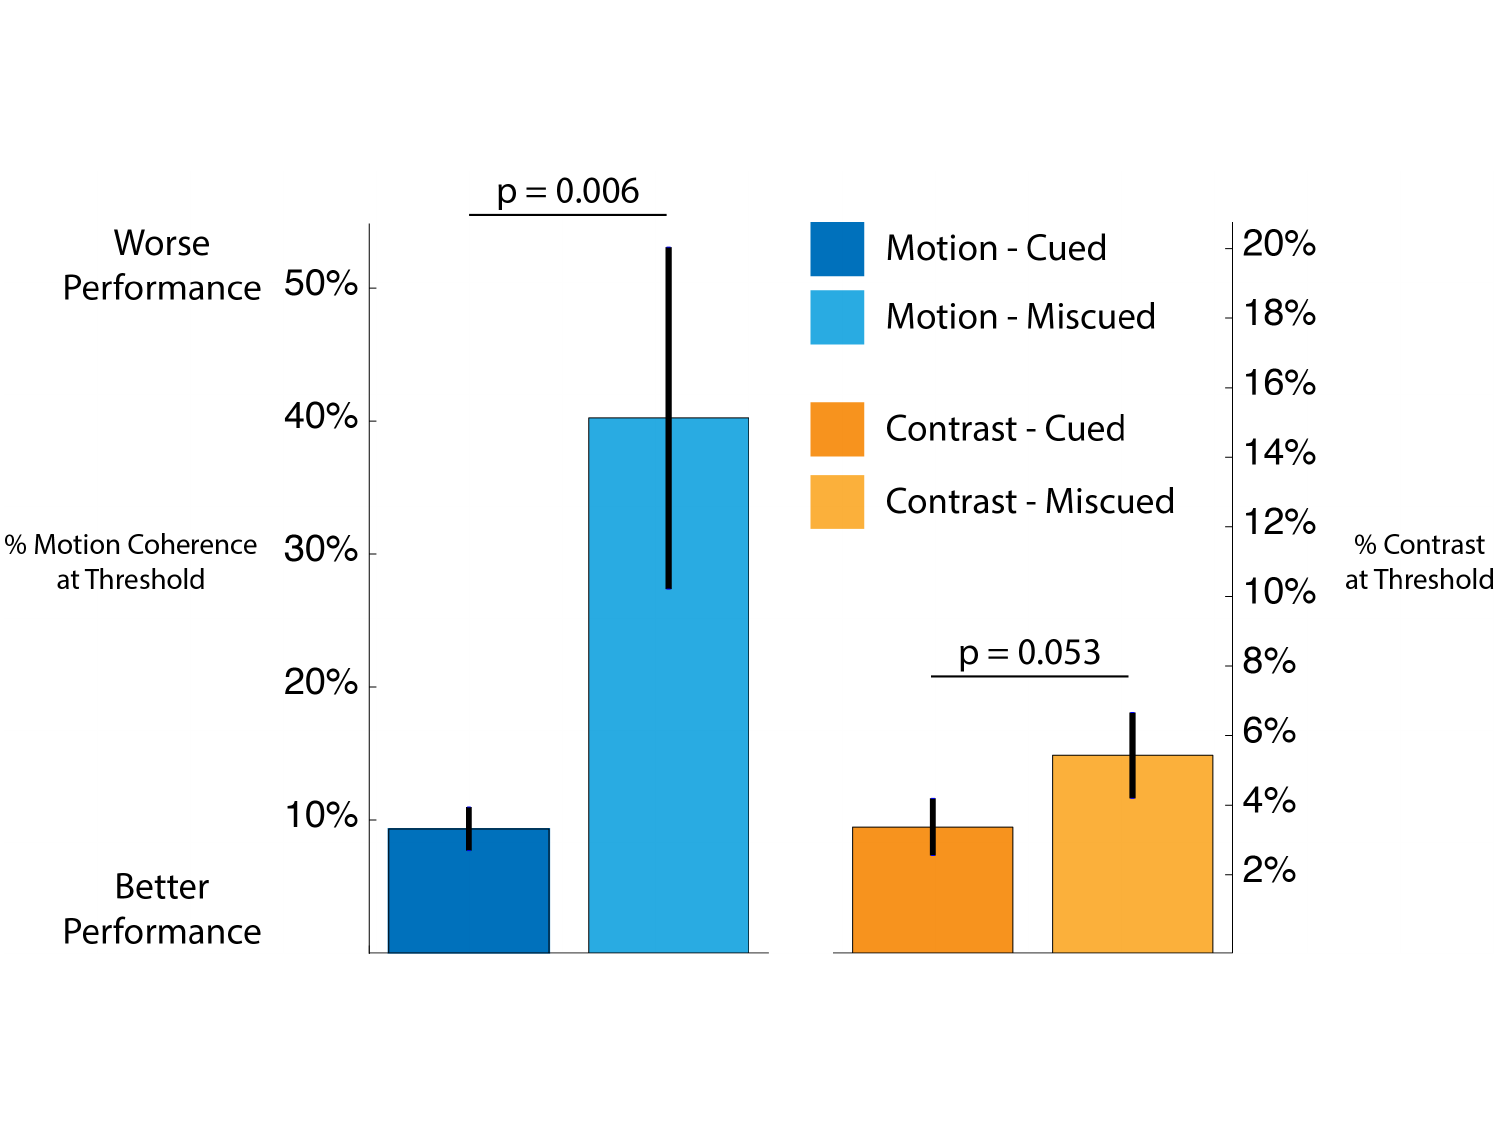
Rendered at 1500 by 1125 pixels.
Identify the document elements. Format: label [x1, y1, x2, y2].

picture [4, 171, 1494, 954]
